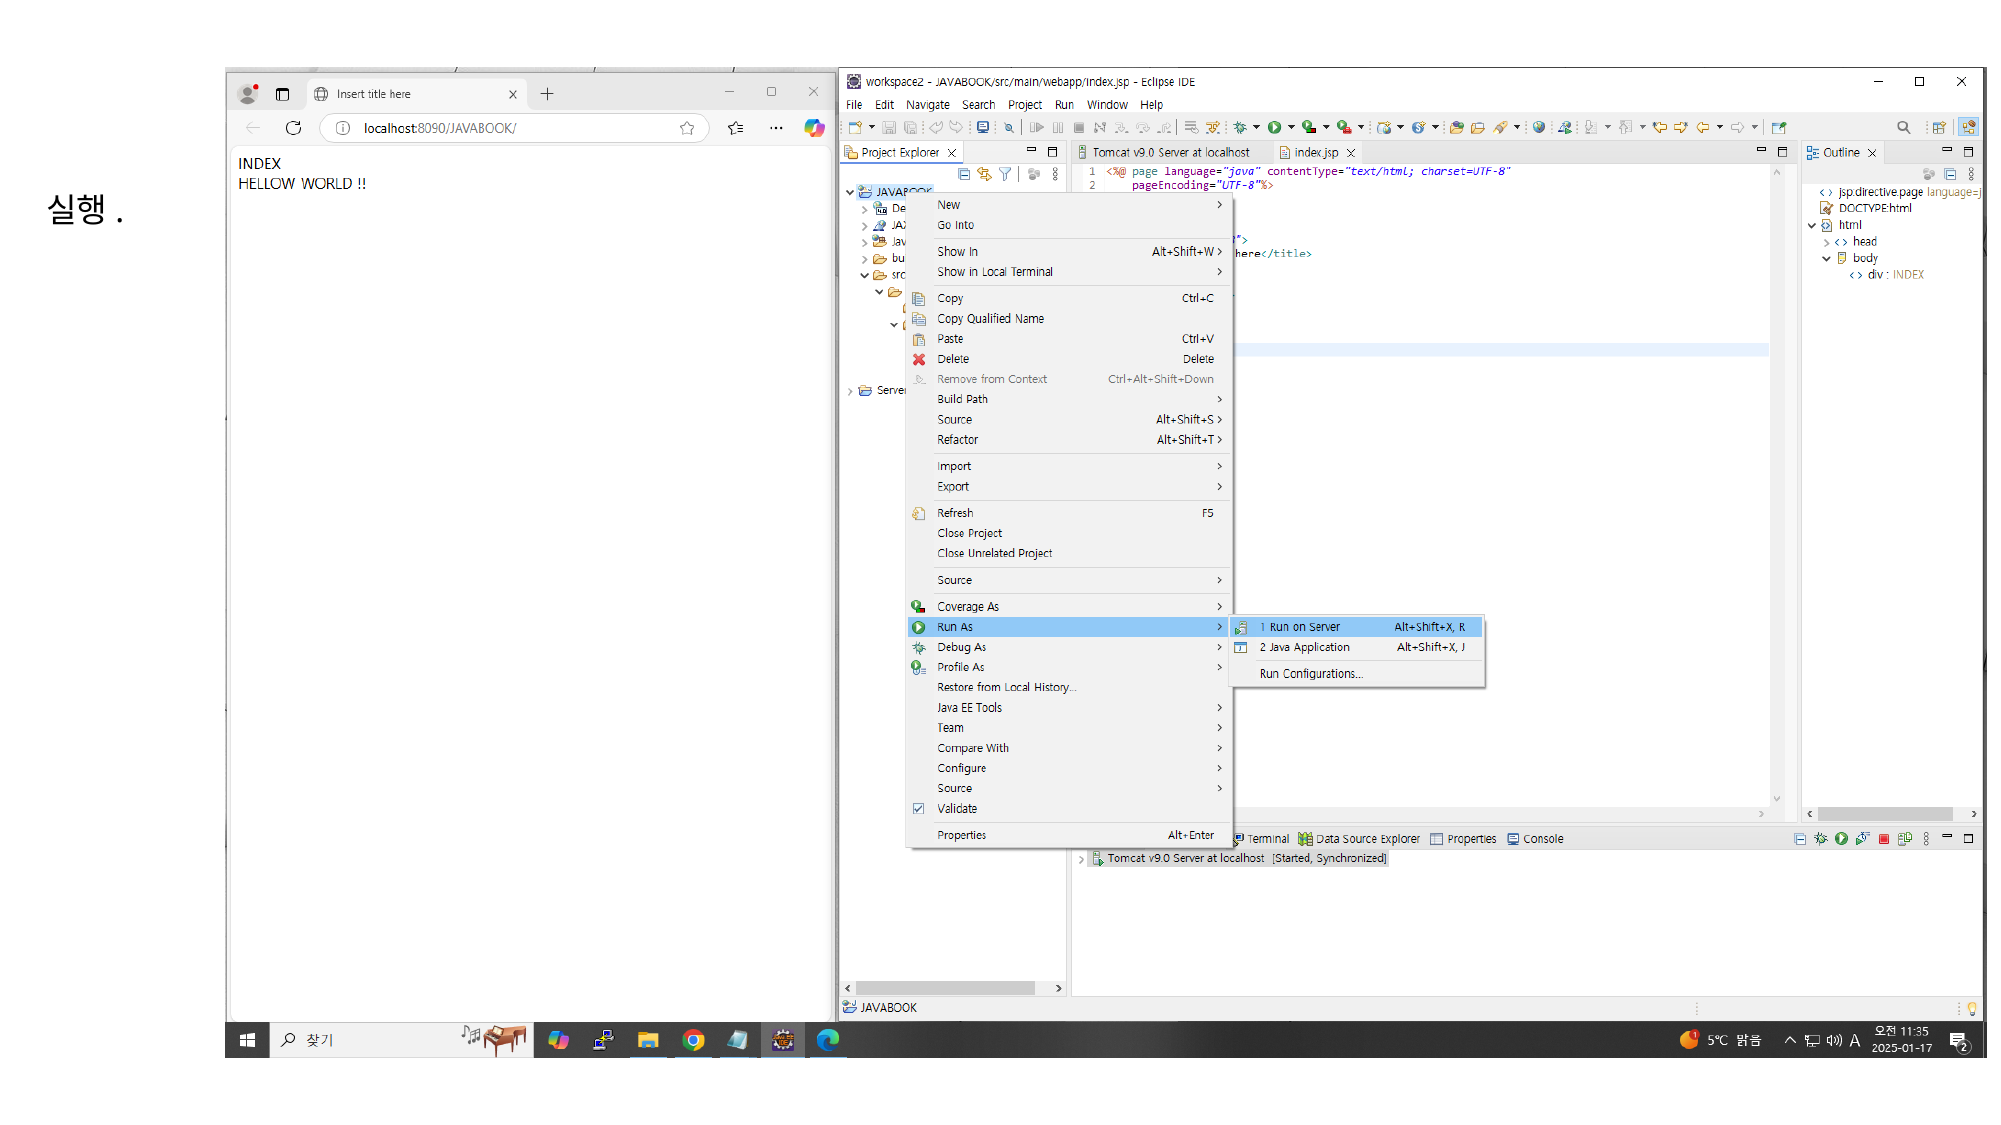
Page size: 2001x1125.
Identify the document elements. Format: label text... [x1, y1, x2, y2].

list 실행. [26, 168, 224, 917]
picture [224, 67, 1987, 1058]
